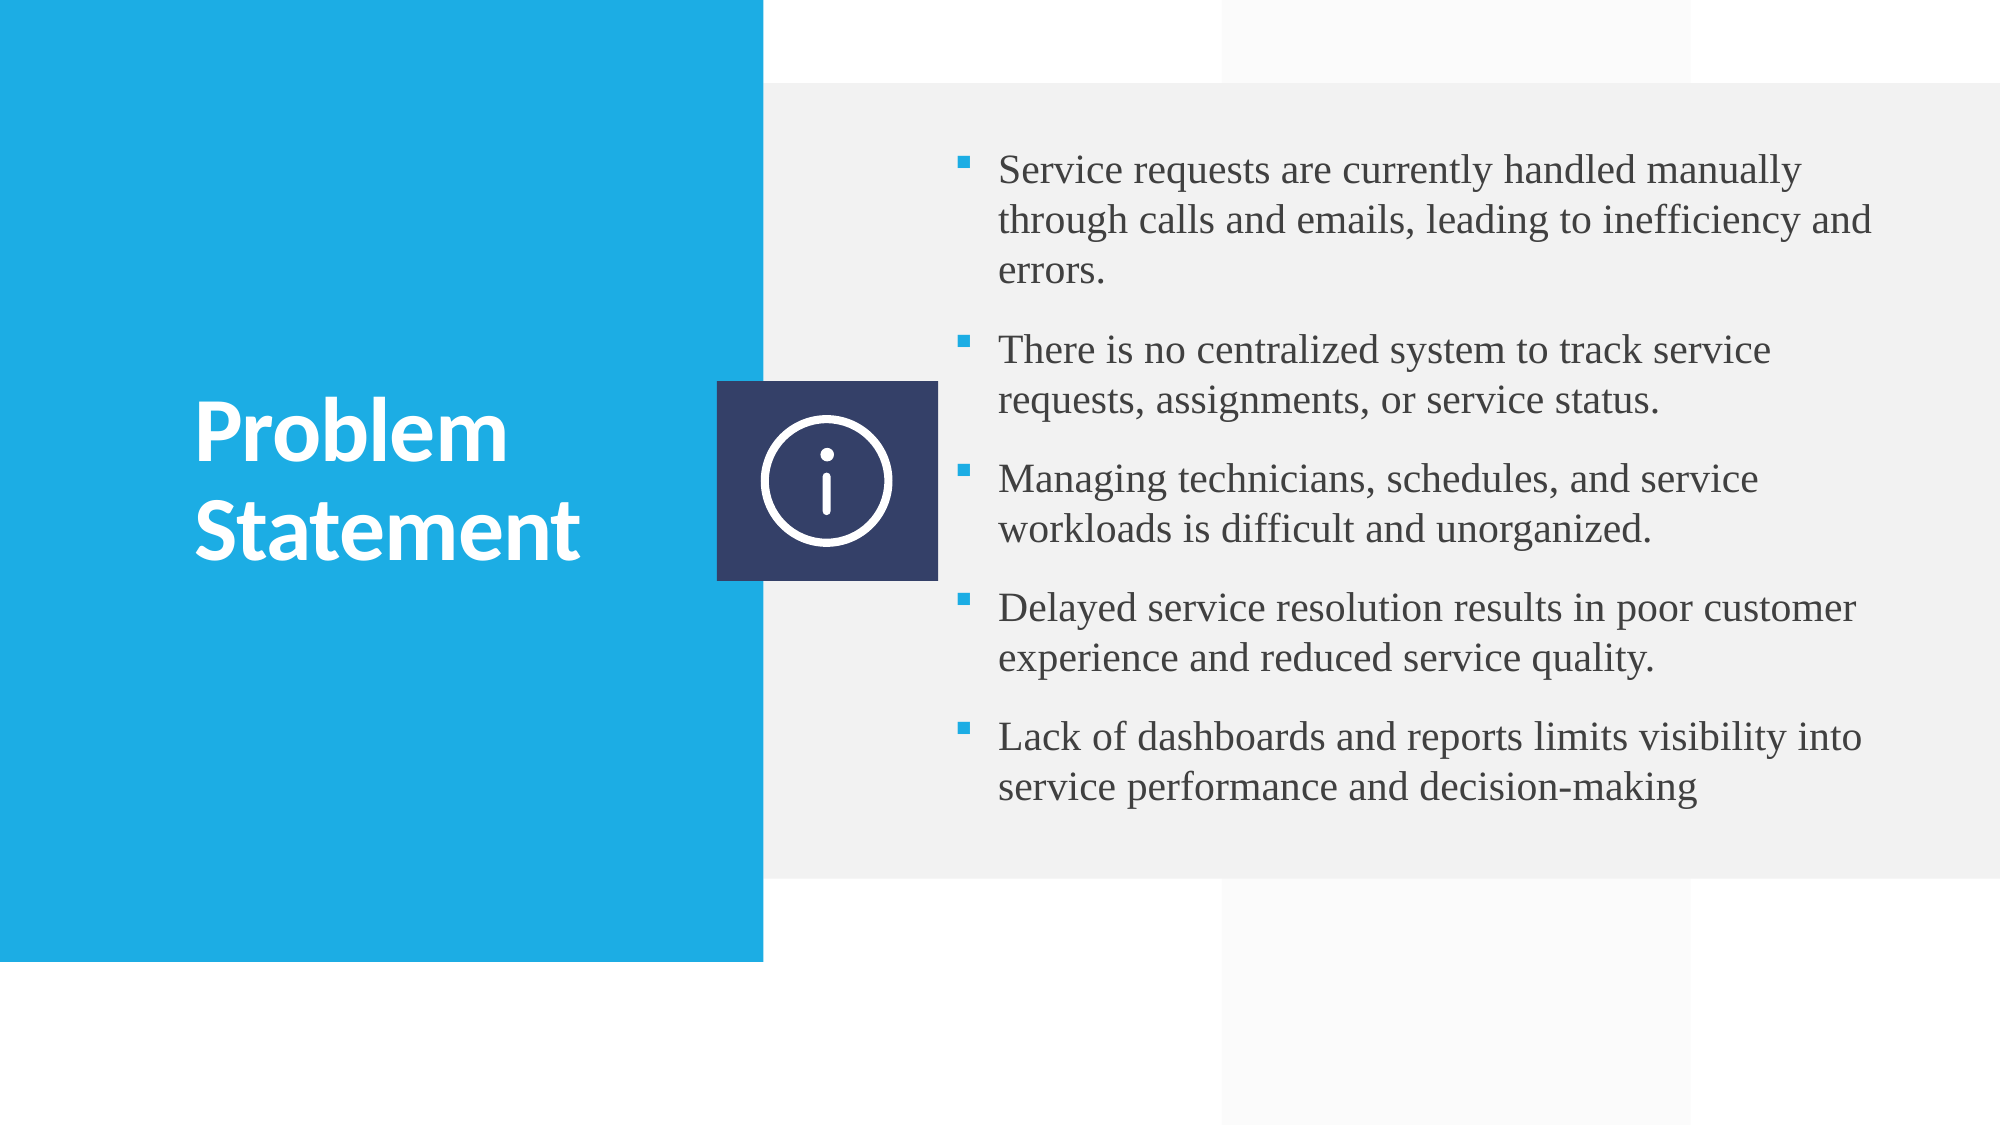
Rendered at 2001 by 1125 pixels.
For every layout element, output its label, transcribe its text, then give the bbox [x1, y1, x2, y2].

list Service requests are currently handled manually through calls and emails, leading to inefficiency and errors. There is no centralized system to track service requests, assignments, or service status. Managing technicians, schedules, and service workloads is difficult and unorganized. Delayed service resolution results in poor customer experience and reduced service quality. Lack of dashboards and reports limits visibility into service performance and decision-making [954, 120, 1908, 831]
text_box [760, 414, 893, 548]
title Problem Statement [179, 309, 683, 653]
